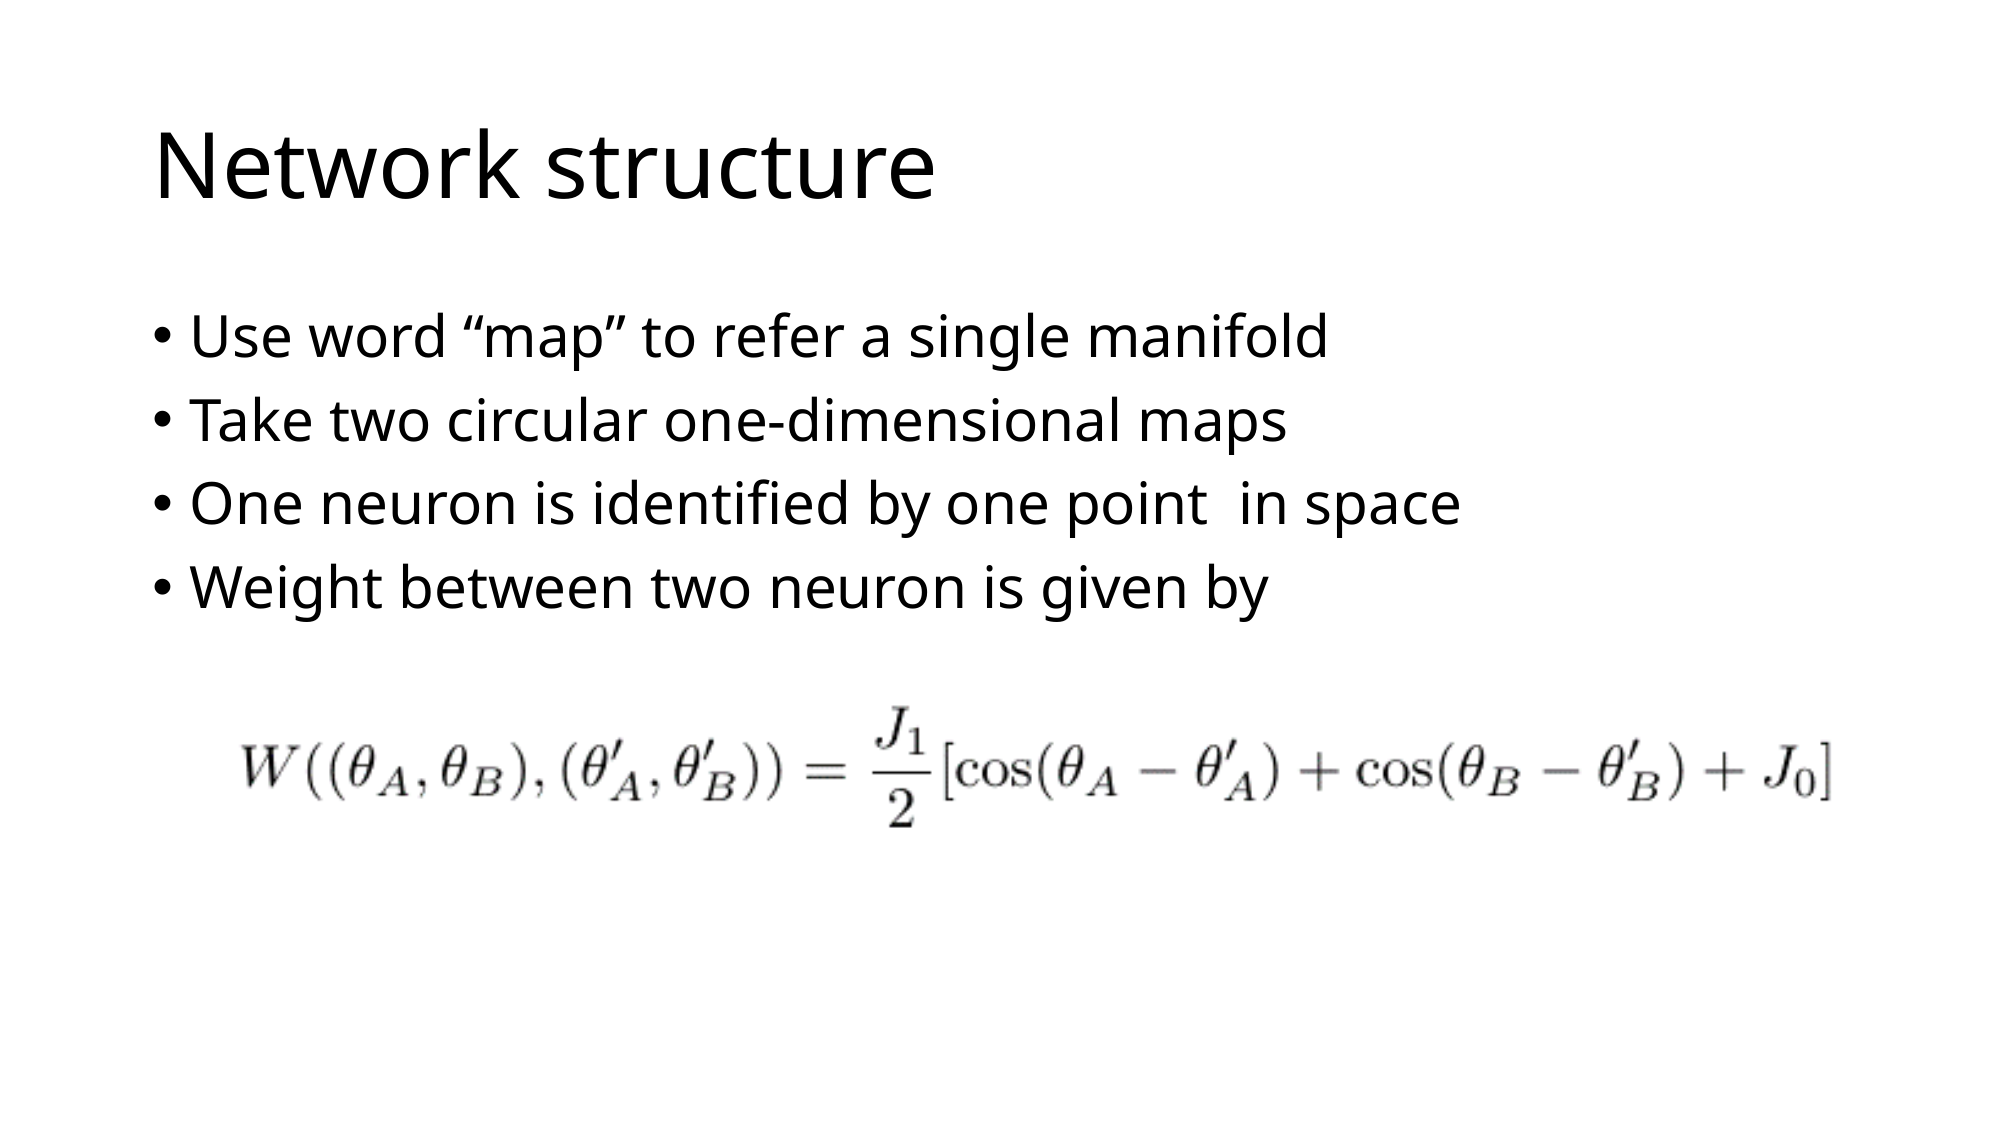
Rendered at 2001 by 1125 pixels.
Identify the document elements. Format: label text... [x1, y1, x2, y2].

title Network structure [137, 59, 1863, 278]
picture [201, 680, 1863, 874]
